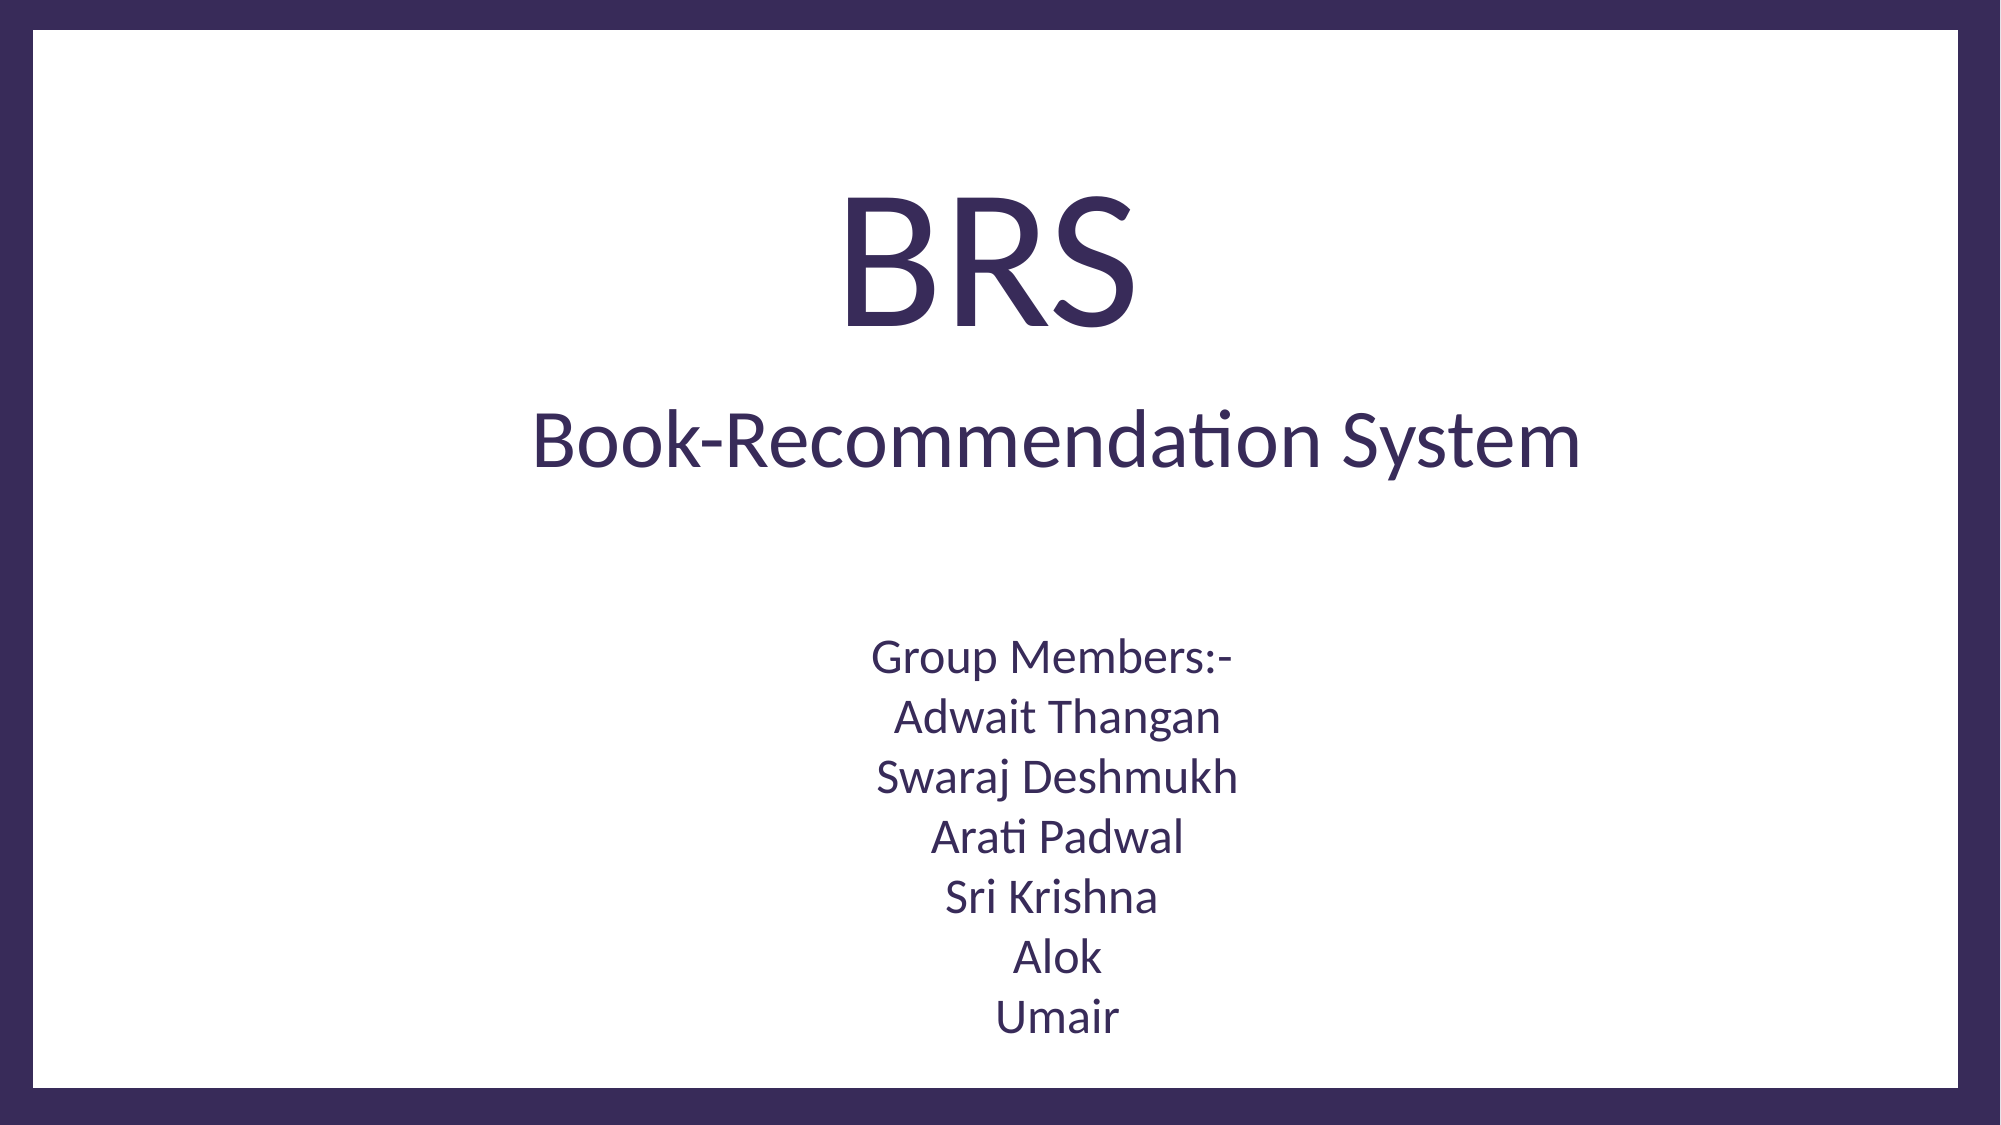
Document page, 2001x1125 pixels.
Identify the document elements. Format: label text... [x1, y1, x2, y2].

text_box Book-Recommendation System Group Members:- Adwait Thangan Swaraj Deshmukh Arati Padwal Sri Krishna Alok Umair [416, 376, 1700, 1052]
text_box [498, 756, 1478, 798]
text_box BRS [563, 119, 1413, 374]
